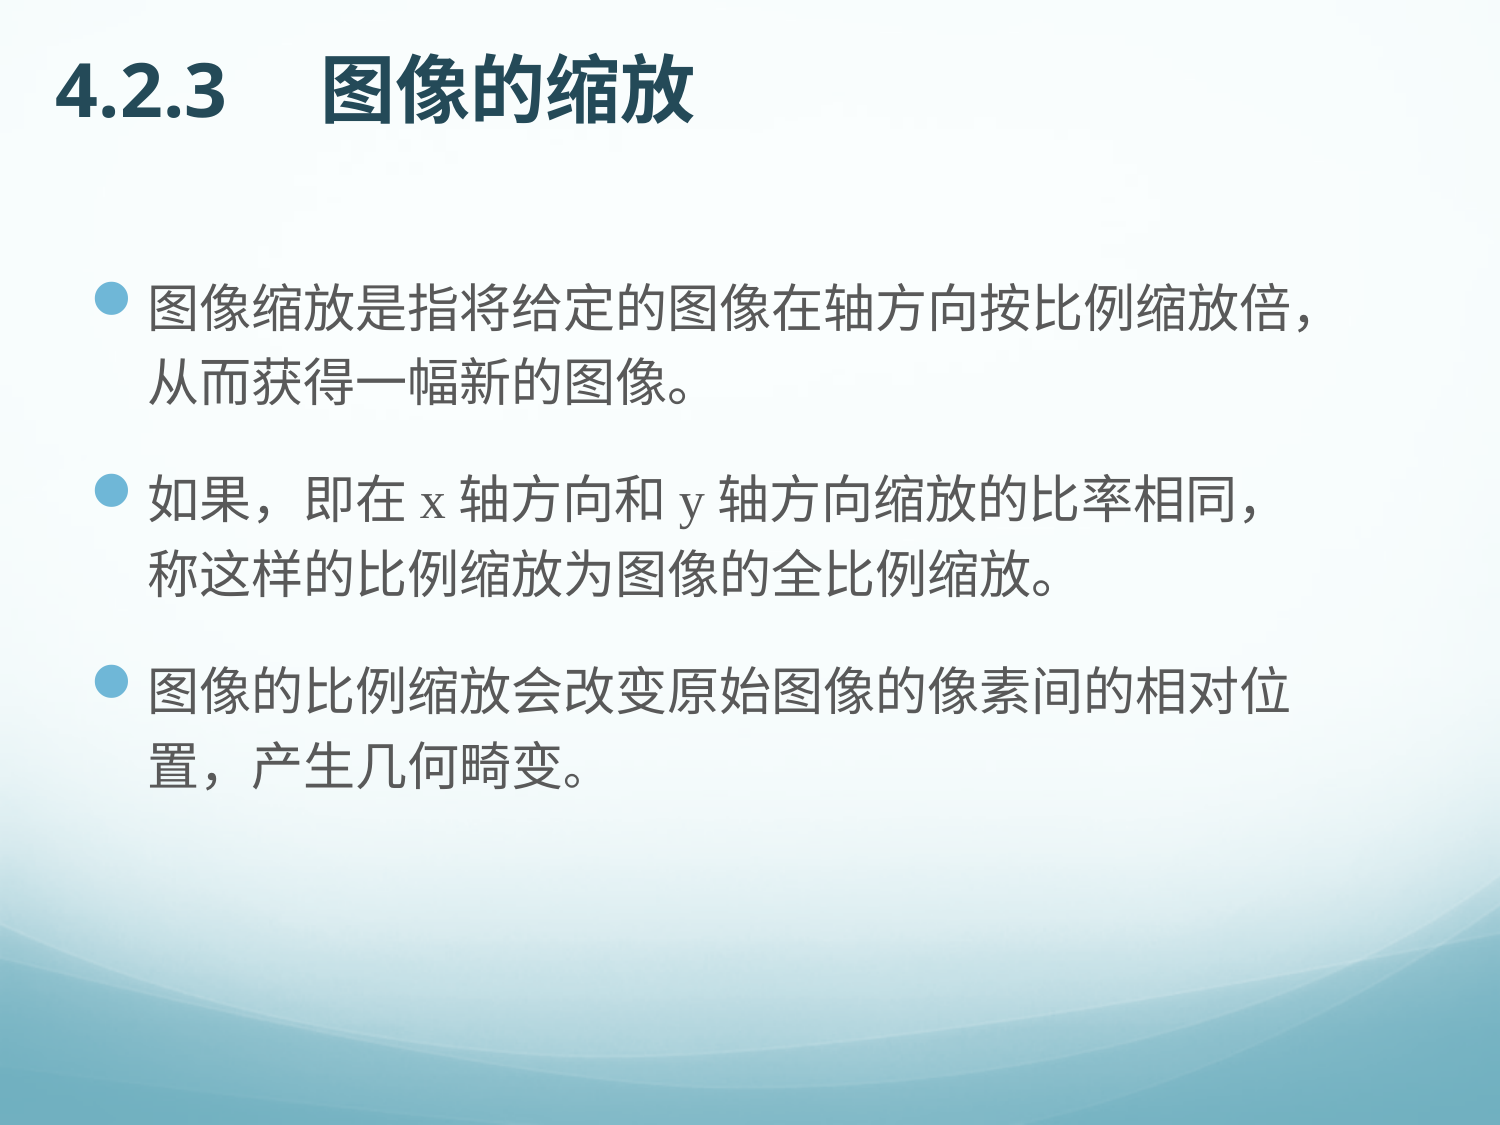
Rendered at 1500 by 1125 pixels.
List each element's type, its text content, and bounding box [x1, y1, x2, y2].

text_box 4.2.3 图像的缩放 [41, 19, 1467, 157]
list 图像缩放是指将给定的图像在轴方向按比例缩放倍，从而获得一幅新的图像。 如果，即在x轴方向和y轴方向缩放的比率相同，称这样的比例缩放为图像的全比例缩放。 图像的比例缩放会改变原始图像的像素间的相对位置，产生几何畸变。 [75, 254, 1341, 811]
